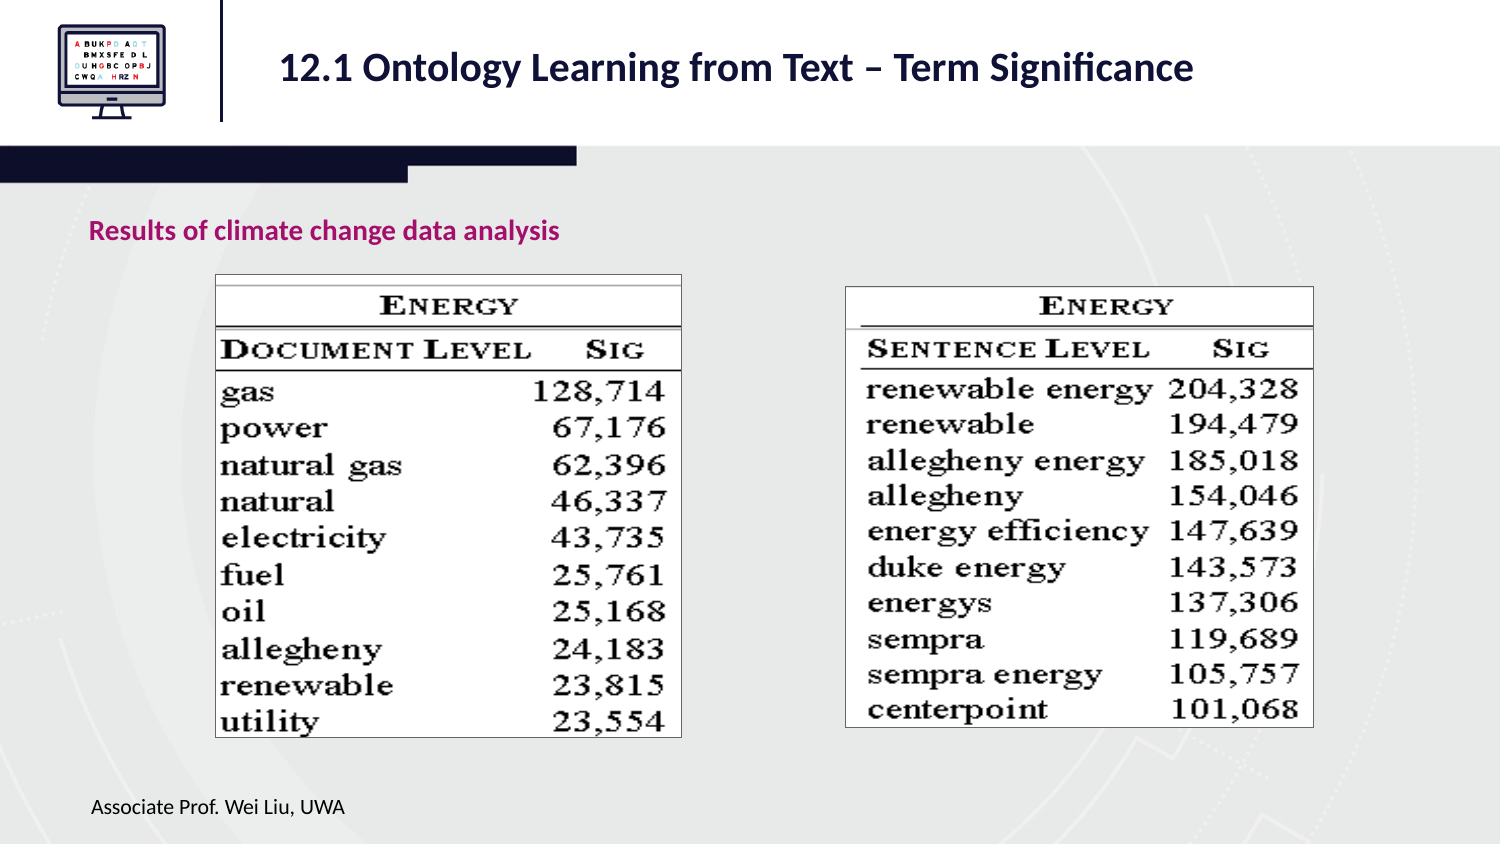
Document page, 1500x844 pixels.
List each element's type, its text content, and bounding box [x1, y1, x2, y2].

list Associate Prof. Wei Liu, UWA [76, 784, 1217, 821]
picture [0, 0, 1500, 844]
list 12.1 Ontology Learning from Text – Term Significance [263, 32, 1404, 106]
list Results of climate change data analysis [73, 203, 1214, 239]
